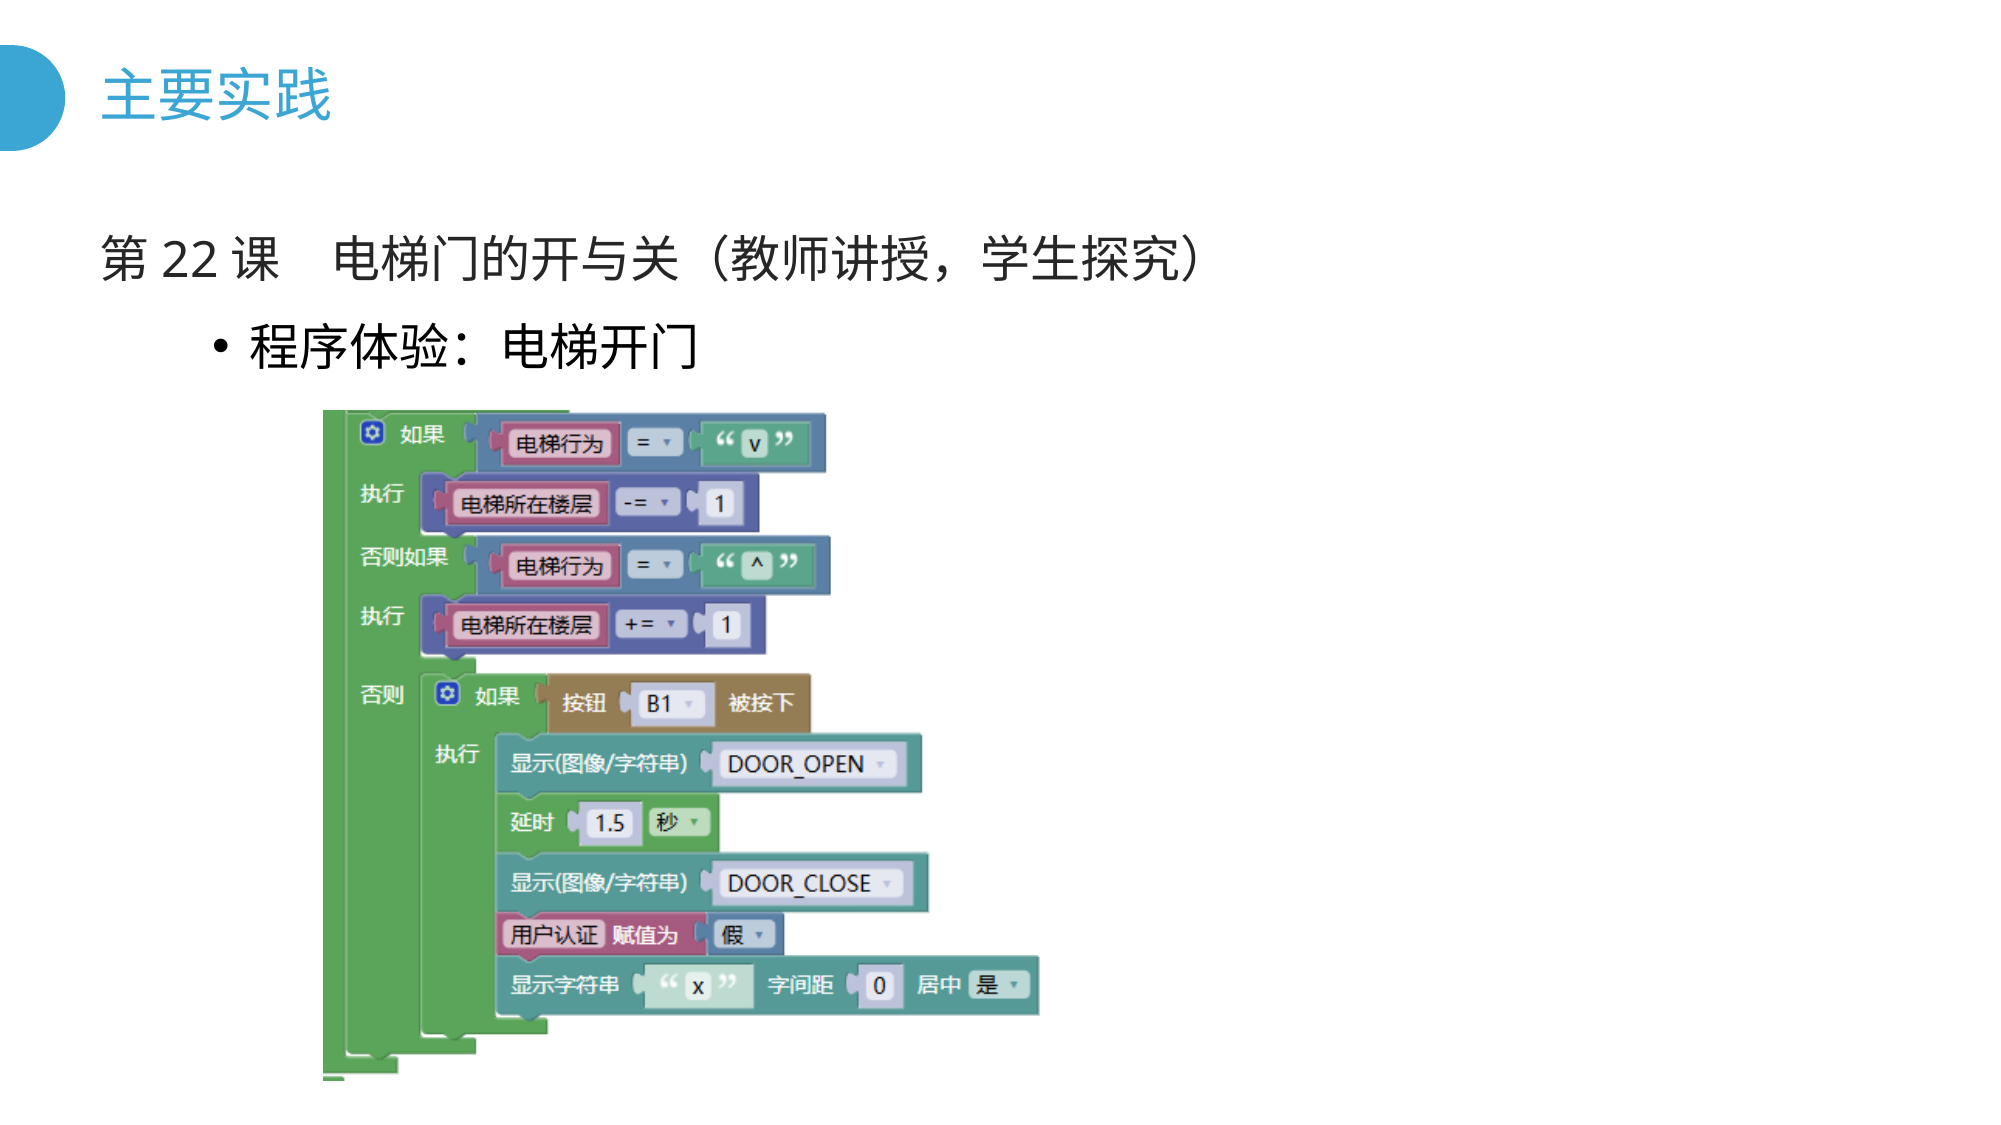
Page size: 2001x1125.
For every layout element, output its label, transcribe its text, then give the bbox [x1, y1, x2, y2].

picture [323, 410, 1133, 1081]
title 主要实践 [84, 45, 1901, 151]
list 第22课 电梯门的开与关（教师讲授，学生探究） 程序体验：电梯开门 [84, 201, 1901, 964]
